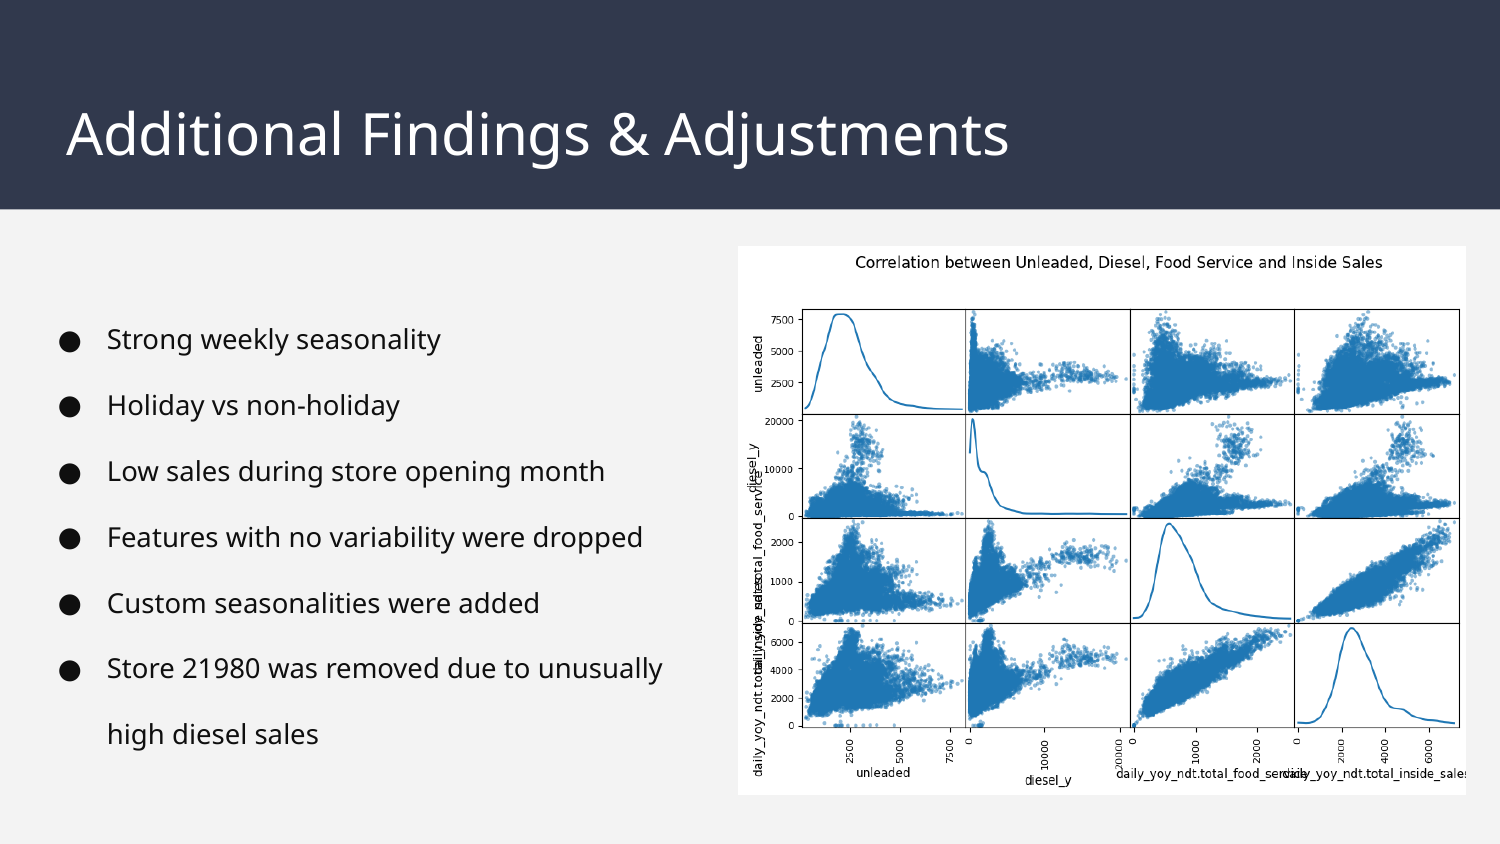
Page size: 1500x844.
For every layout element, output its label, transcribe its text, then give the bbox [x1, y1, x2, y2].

picture [737, 246, 1466, 796]
list Strong weekly seasonality Holiday vs non-holiday Low sales during store opening month Features with no variability were dropped Custom seasonalities were added Store 21980 was removed due to unusually high diesel sales [21, 274, 732, 768]
title Additional Findings & Adjustments [51, 82, 1449, 185]
